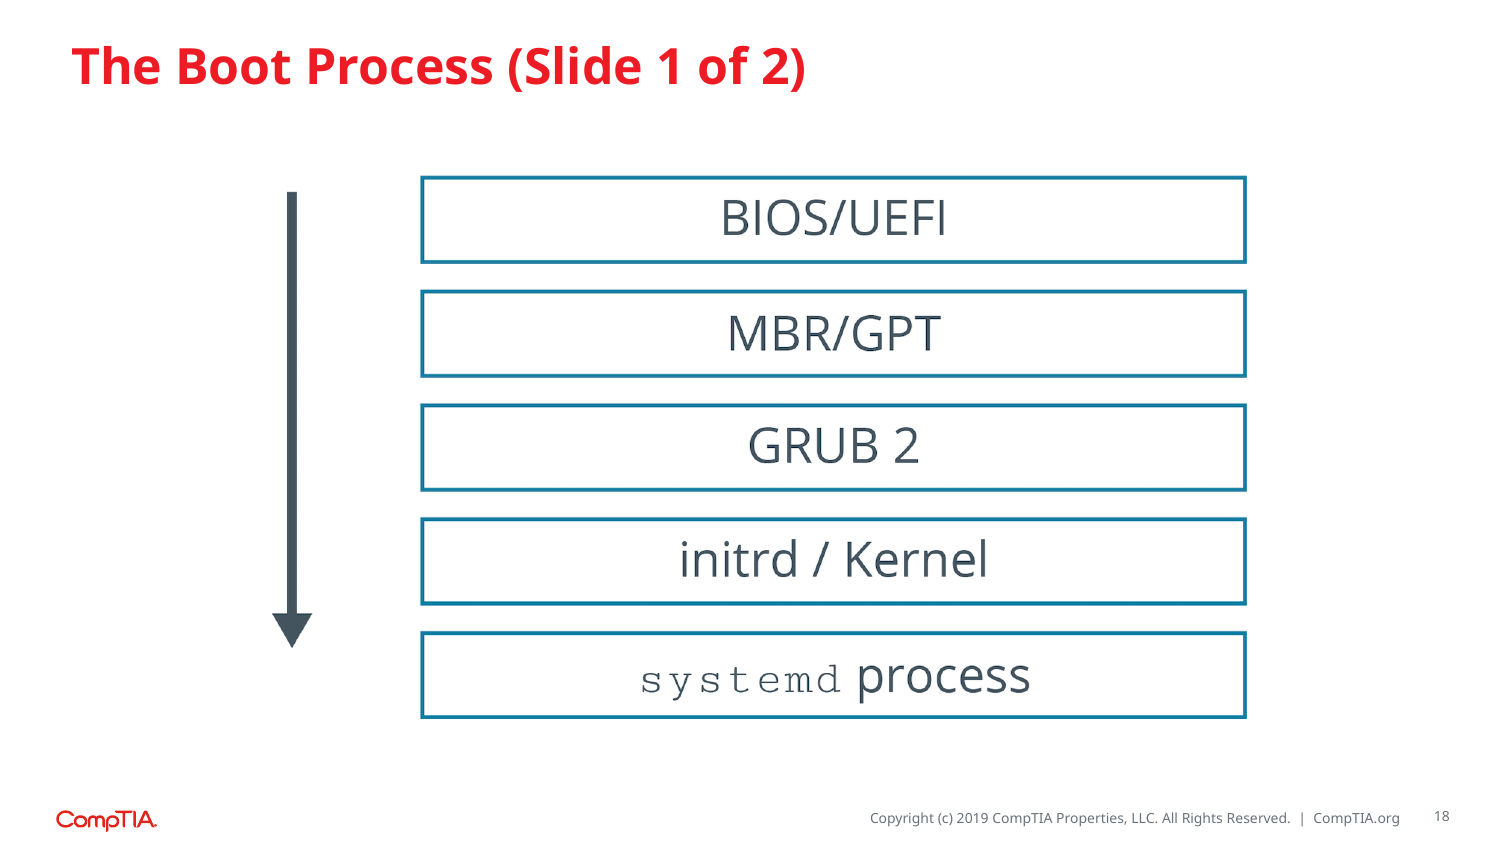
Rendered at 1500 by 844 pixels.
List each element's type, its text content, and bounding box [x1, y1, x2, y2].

picture [425, 521, 1247, 603]
slide_number 18 [1407, 800, 1450, 835]
picture [423, 635, 1247, 719]
picture [253, 175, 1247, 719]
title The Boot Process (Slide 1 of 2) [56, 12, 1444, 117]
